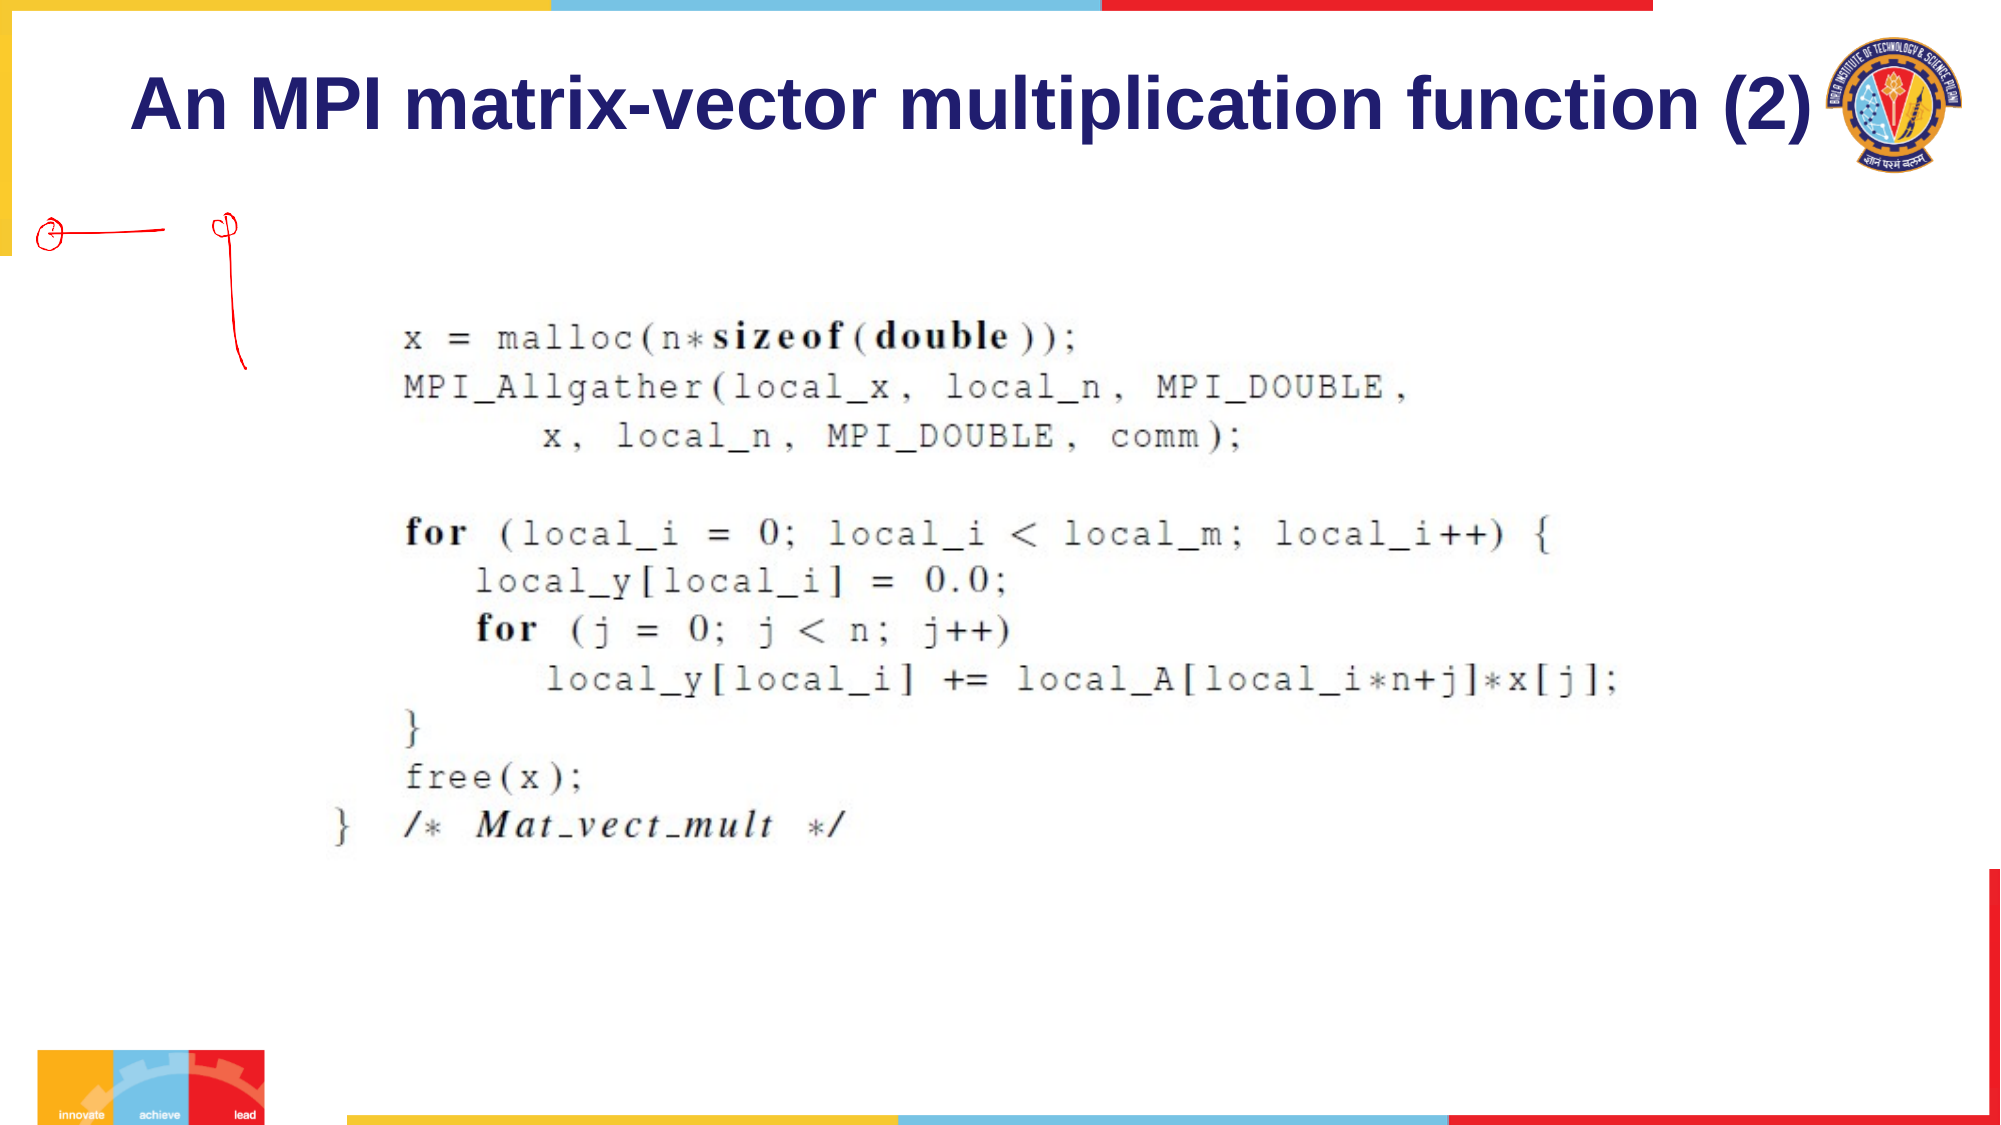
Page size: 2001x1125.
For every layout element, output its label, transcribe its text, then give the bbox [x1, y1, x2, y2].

picture [37, 1049, 265, 1125]
title An MPI matrix-vector multiplication function (2) [127, 21, 1873, 243]
picture [1873, 37, 1962, 174]
picture [36, 216, 165, 251]
picture [212, 212, 247, 370]
picture [0, 0, 1653, 256]
picture [347, 869, 2000, 1125]
picture [326, 302, 1655, 862]
